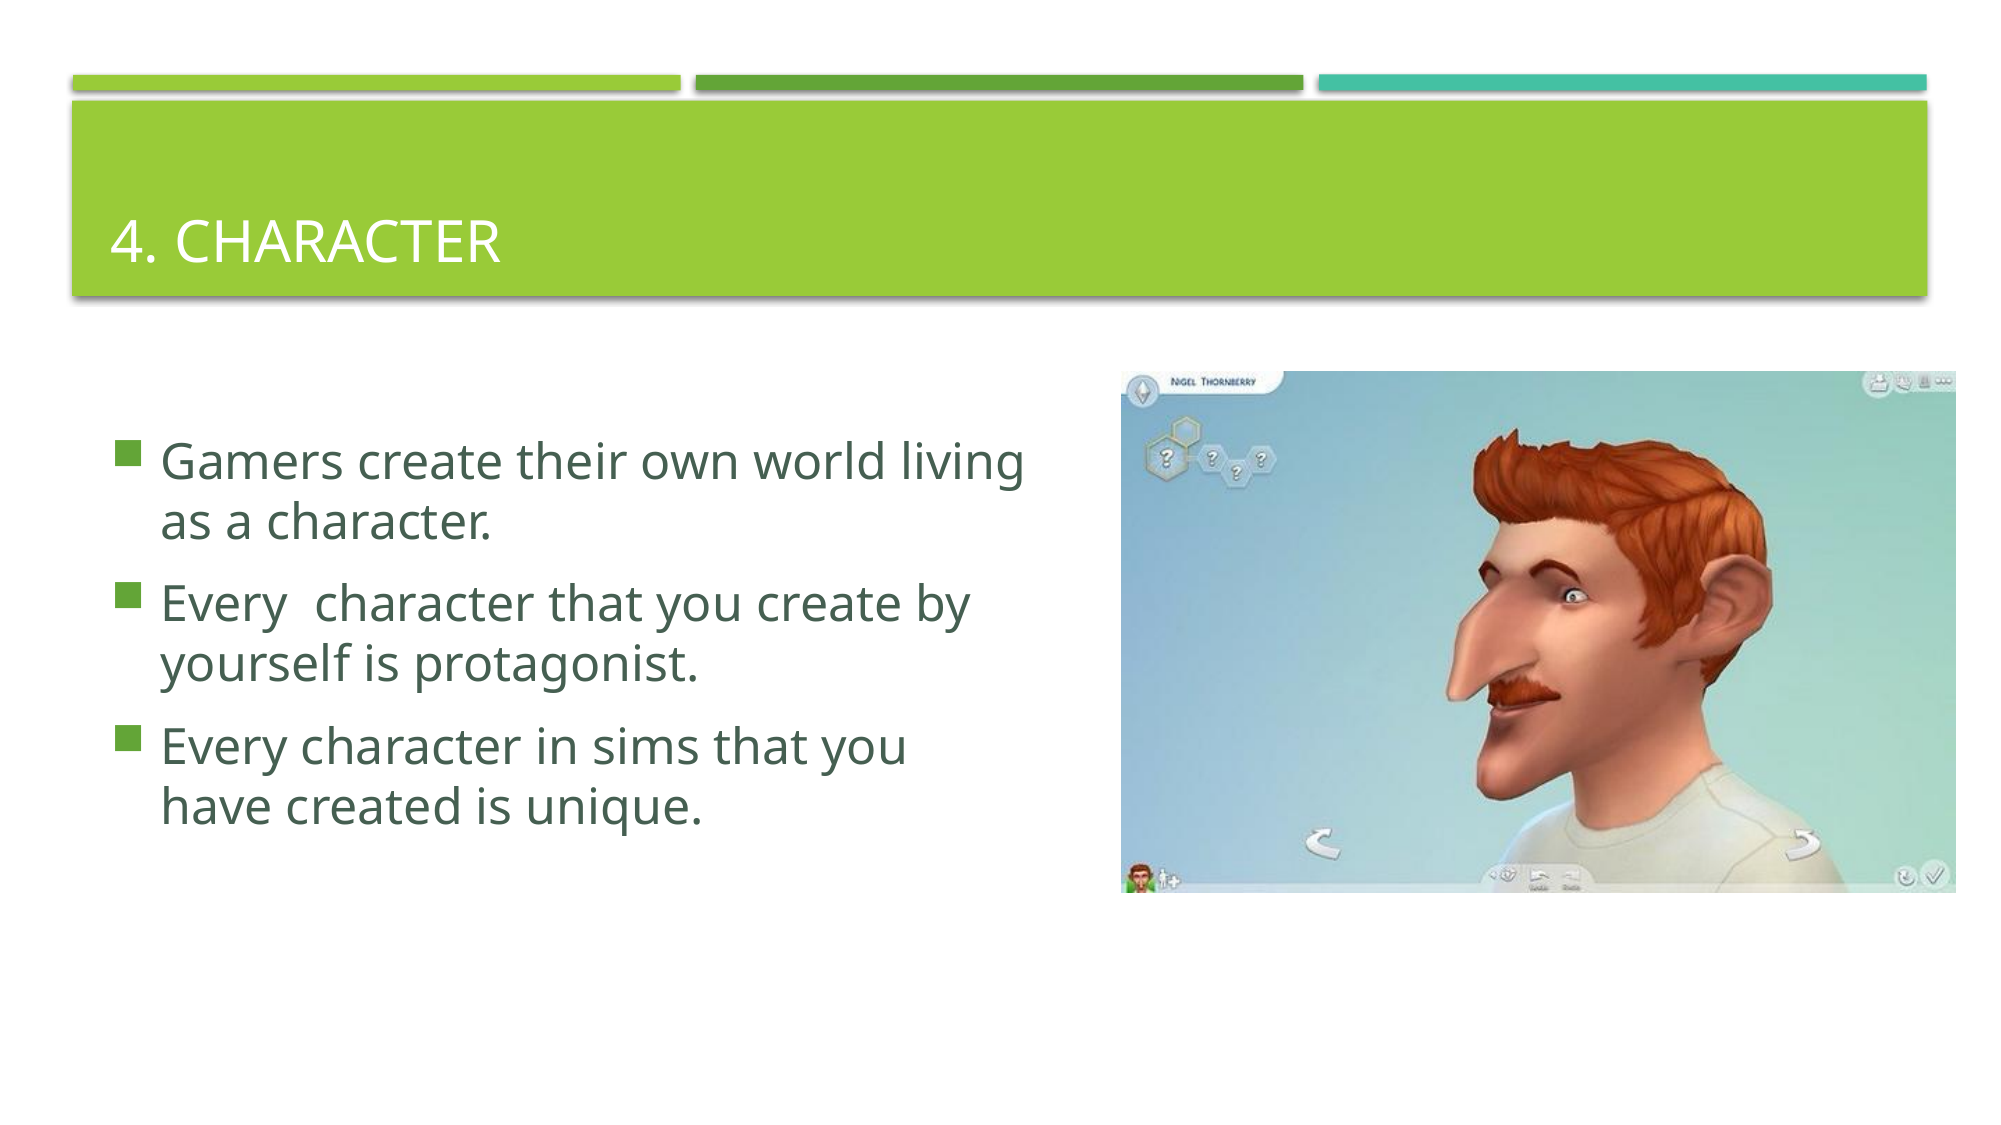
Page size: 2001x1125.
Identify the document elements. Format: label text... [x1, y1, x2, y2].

title 4. Character [95, 115, 1905, 282]
picture [1121, 370, 1957, 894]
list Gamers create their own world living as a character. Every character that you create by yourself is protagonist. Every character in sims that you have created is unique. [95, 270, 1049, 994]
